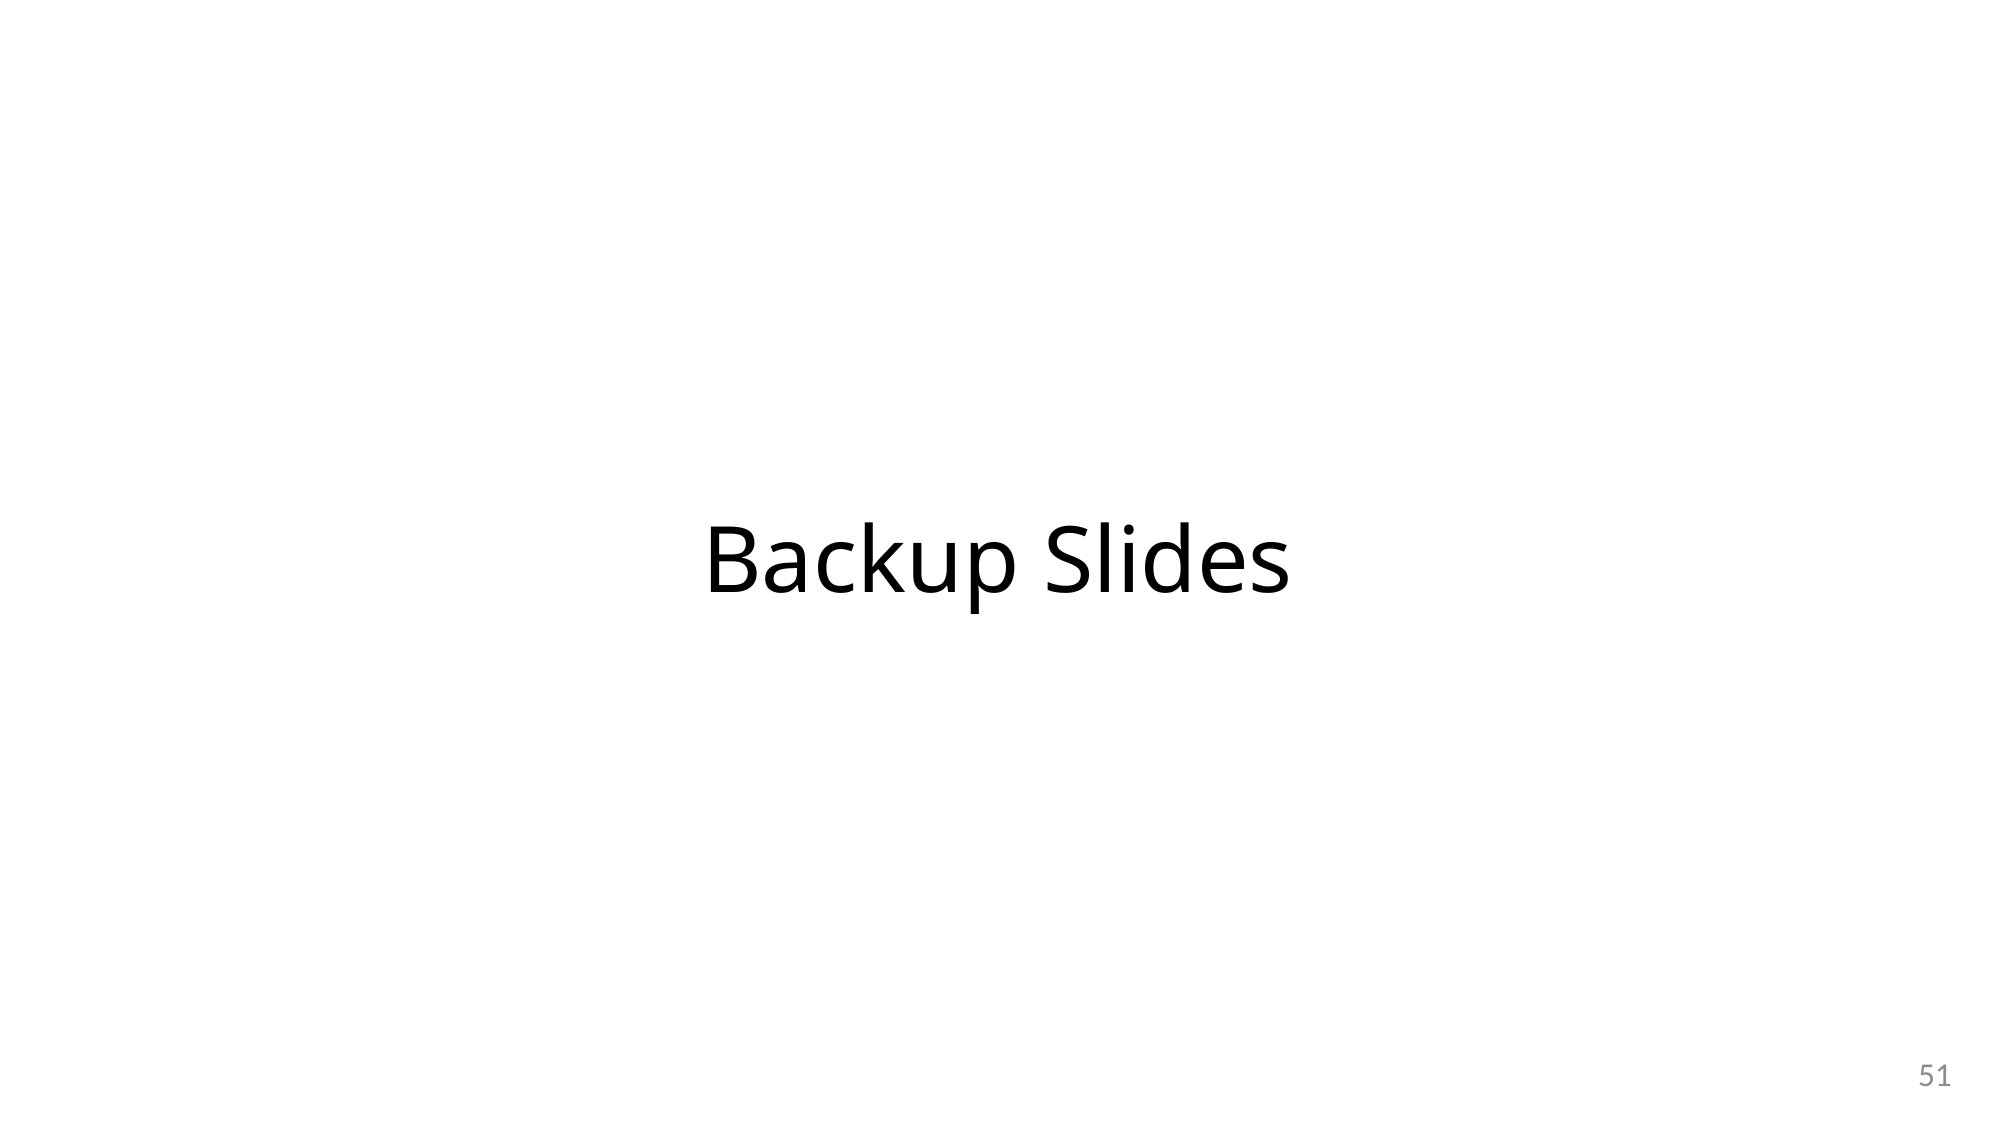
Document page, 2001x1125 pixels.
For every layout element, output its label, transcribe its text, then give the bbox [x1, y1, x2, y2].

title Backup Slides [135, 453, 1861, 672]
slide_number 51 [1516, 1042, 1967, 1103]
